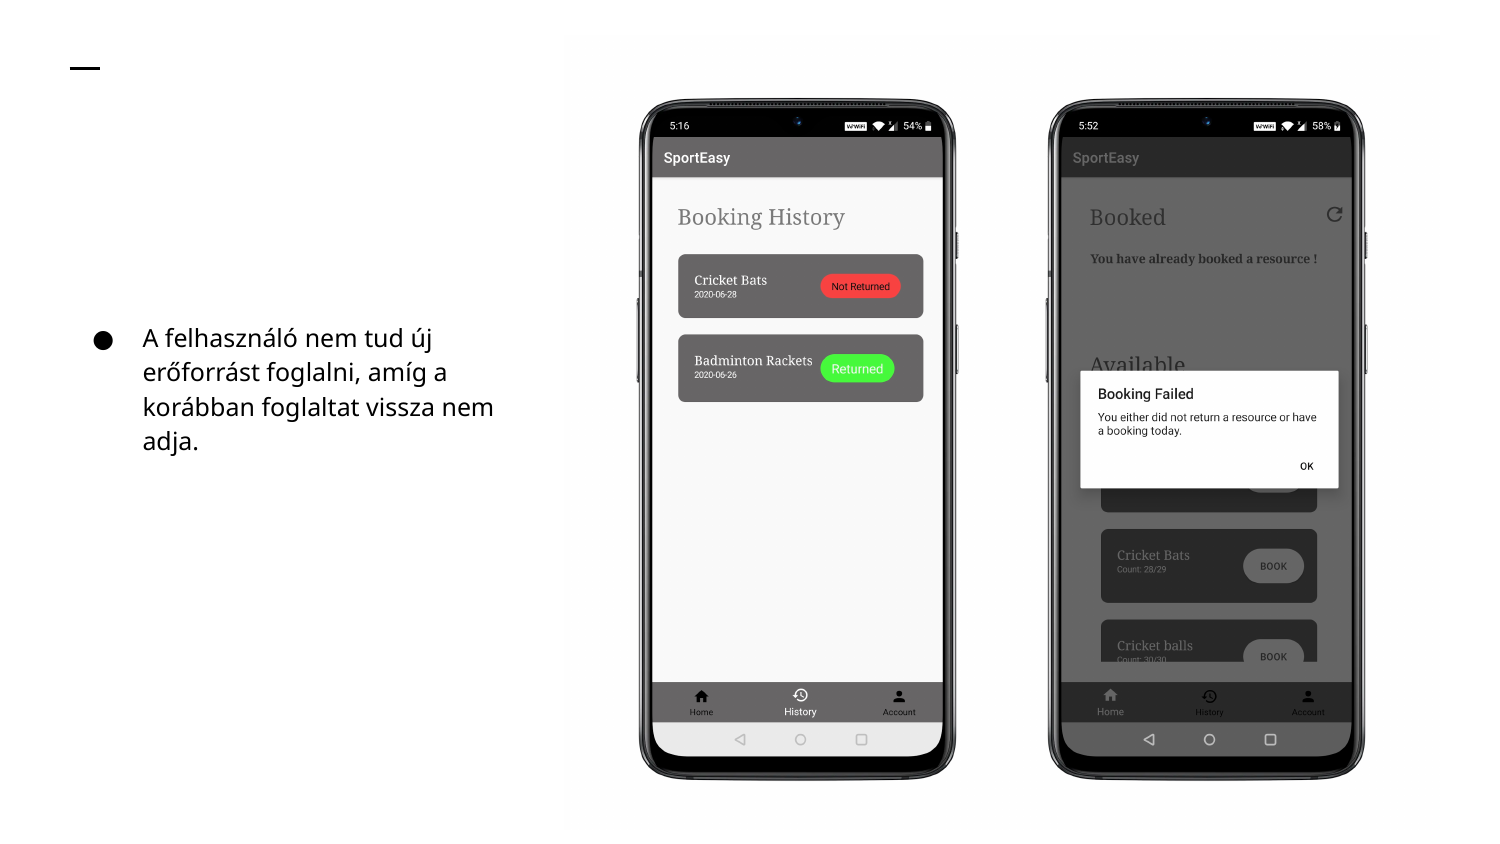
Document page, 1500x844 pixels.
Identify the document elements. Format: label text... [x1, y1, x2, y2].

list A felhasználó nem tud új erőforrást foglalni, amíg a korábban foglaltat vissza nem adja. [52, 302, 514, 764]
picture [564, 35, 1440, 830]
